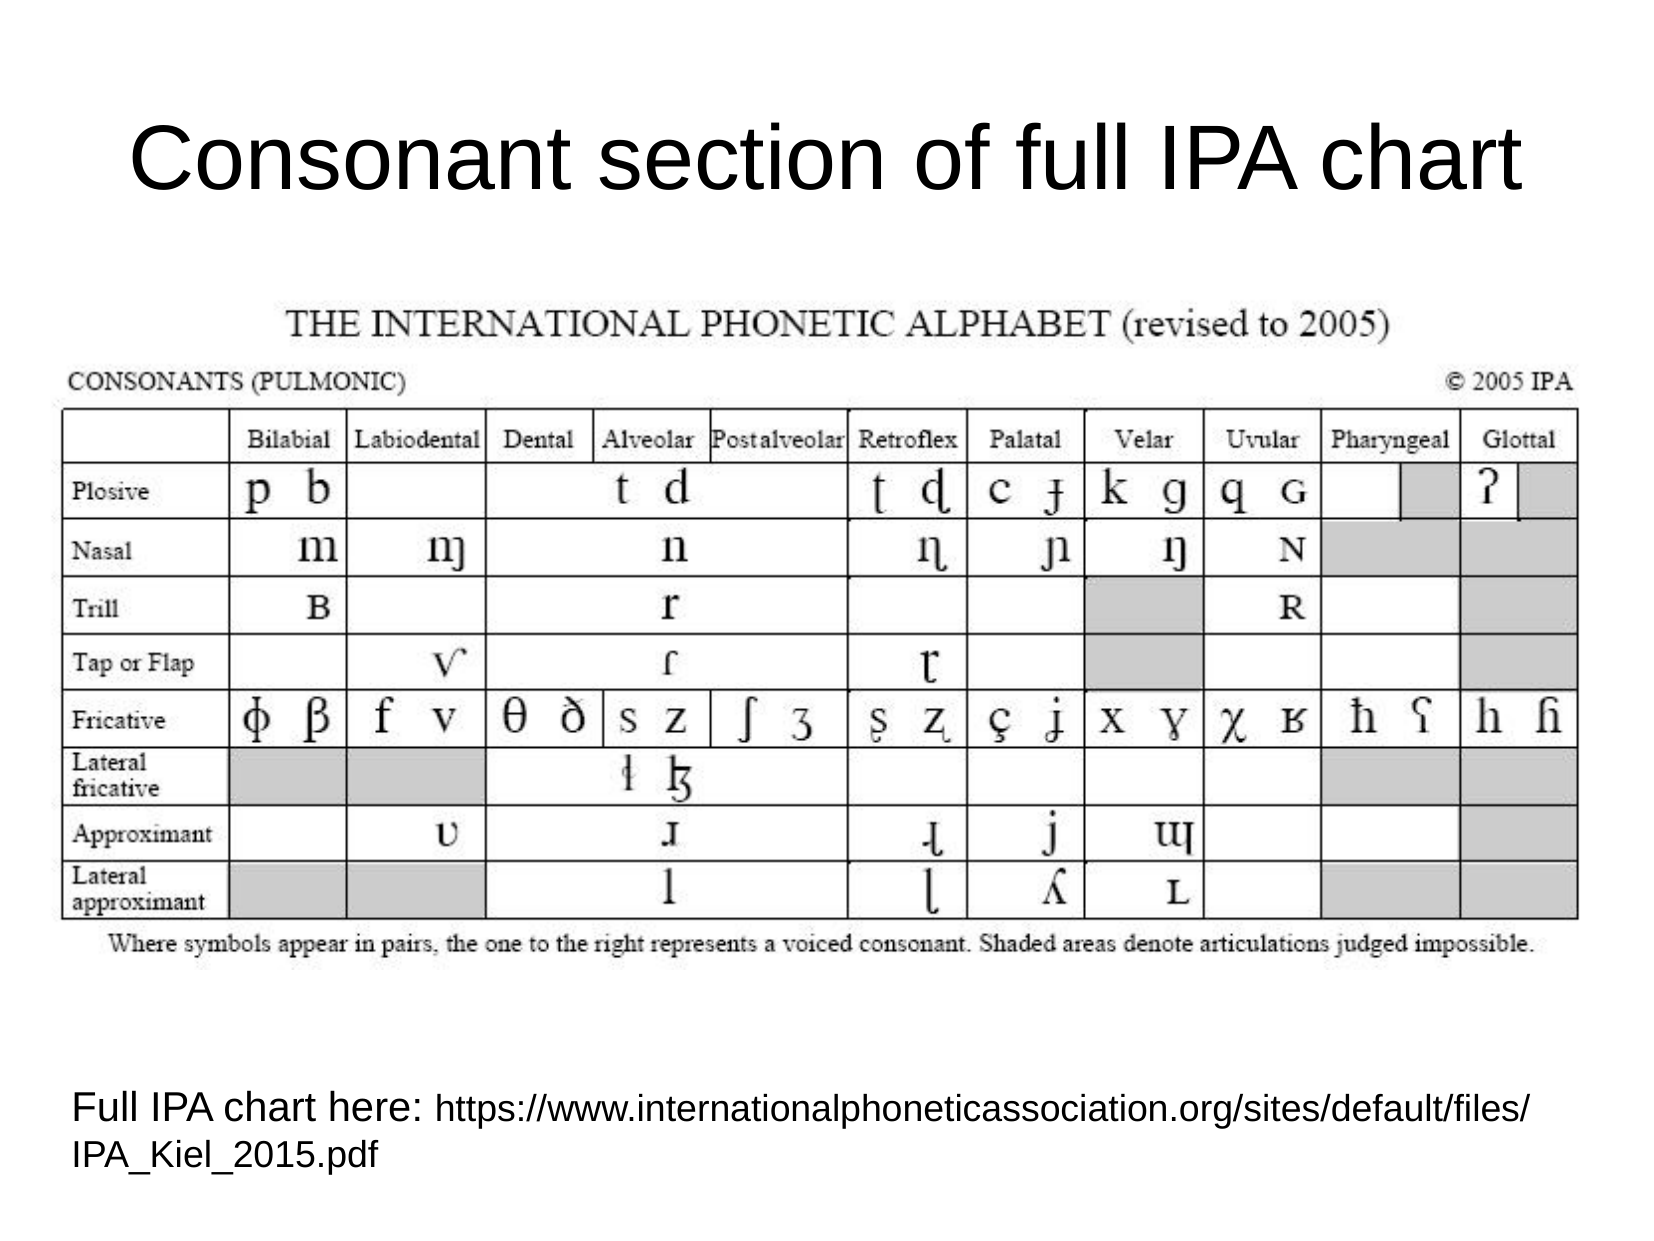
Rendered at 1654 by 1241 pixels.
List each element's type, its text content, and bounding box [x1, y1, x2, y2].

picture [19, 269, 1606, 971]
text_box Consonant section of full IPA chart [82, 49, 1571, 257]
text_box Full IPA chart here: https://www.internationalphoneticassociation.org/sites/default/files/IPA_Kiel_2015.pdf [56, 1072, 1605, 1135]
